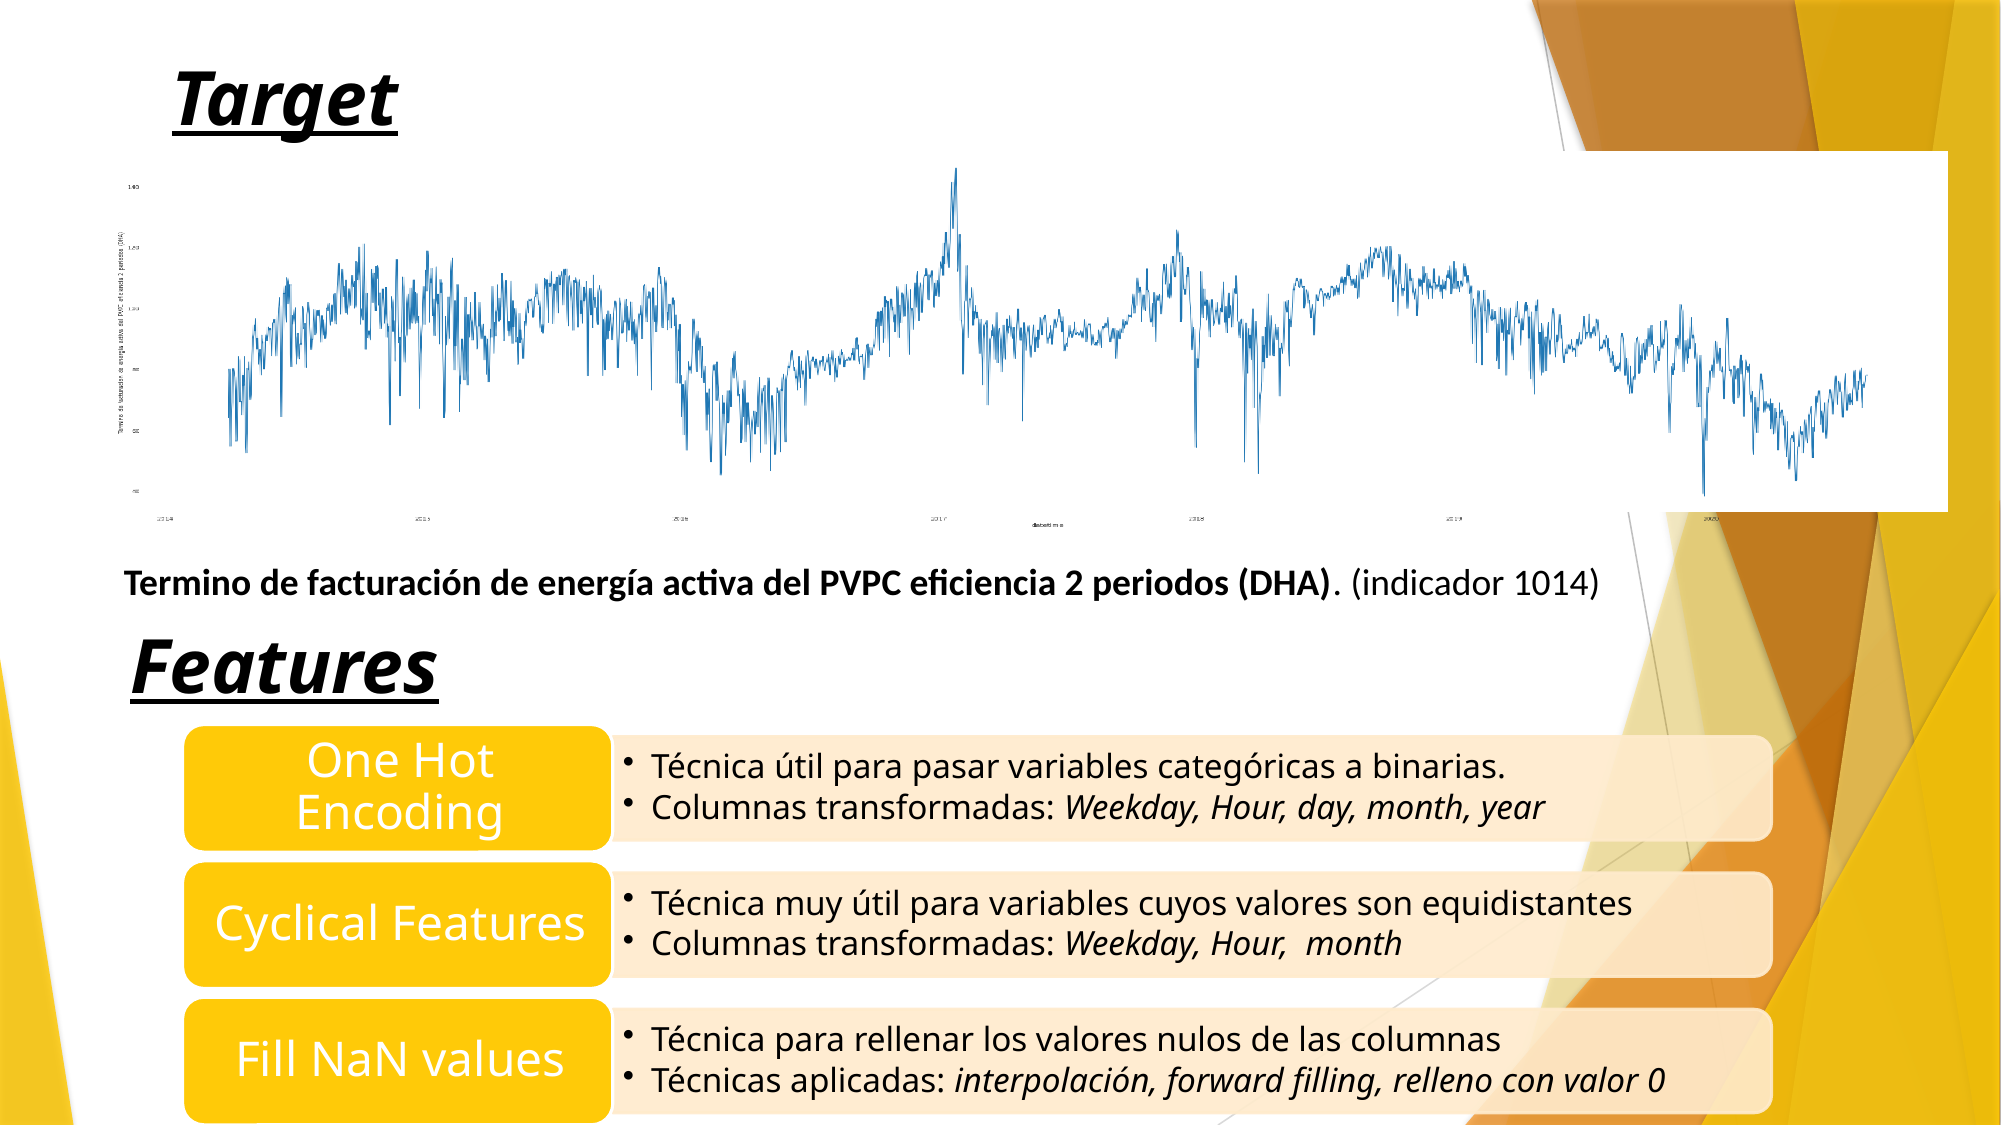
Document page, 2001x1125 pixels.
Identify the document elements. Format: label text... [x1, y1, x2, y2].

text_box Features [47, 610, 523, 796]
text_box Target [47, 42, 523, 148]
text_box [113, 723, 1841, 1125]
picture [113, 148, 1954, 531]
text_box Termino de facturación de energía activa del PVPC eficiencia 2 periodos (DHA). (indicador 1014) [109, 550, 1623, 611]
